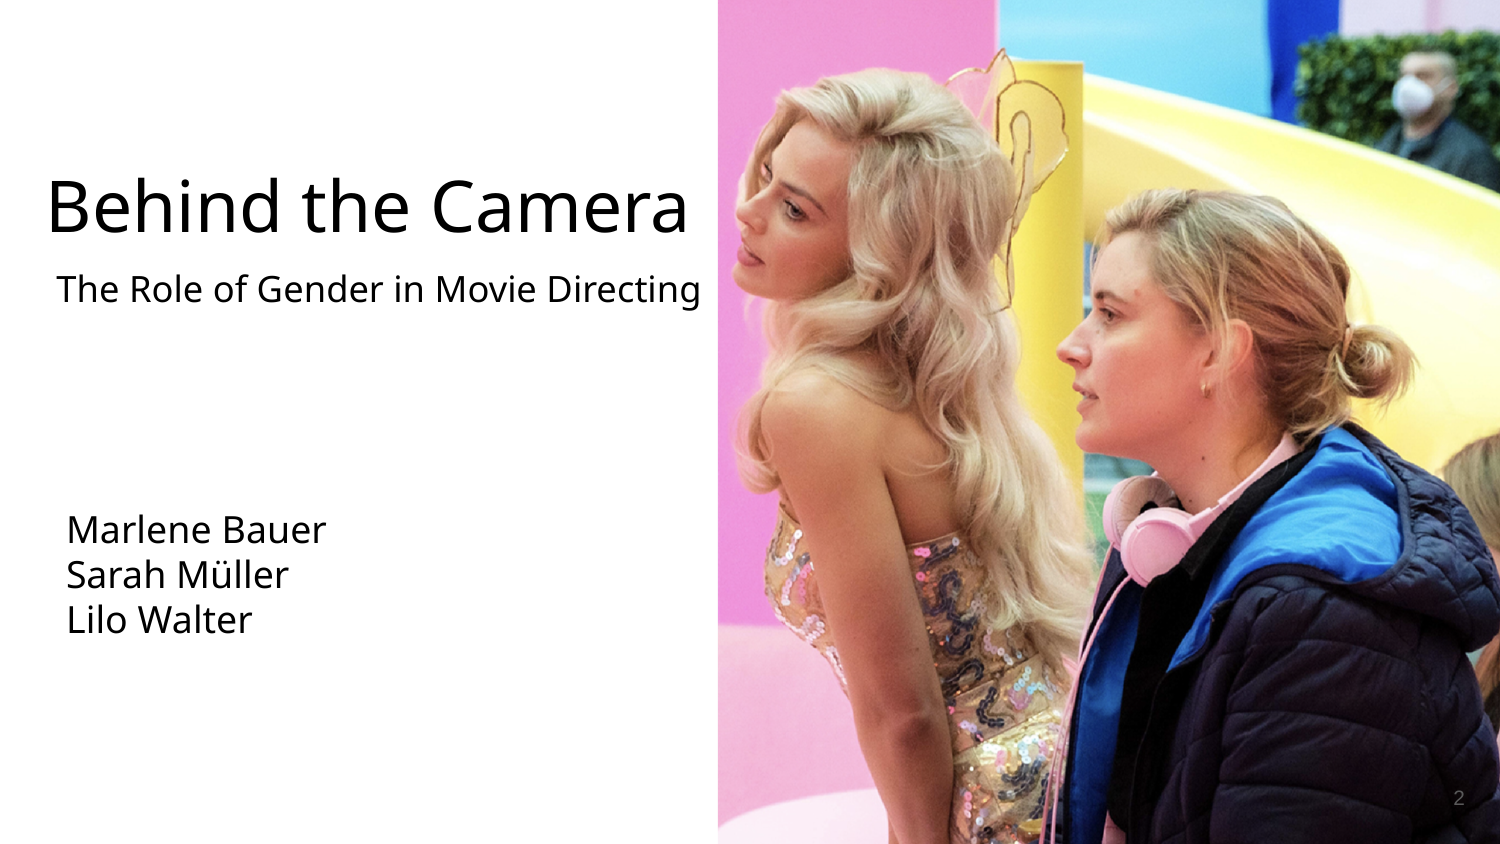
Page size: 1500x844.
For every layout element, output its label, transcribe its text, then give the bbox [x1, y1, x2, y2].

picture [717, 0, 1500, 844]
list The Role of Gender in Movie Directing [19, 244, 712, 358]
title Behind the Camera [19, 71, 712, 244]
text_box Marlene Bauer Sarah Müller Lilo Walter [51, 491, 712, 602]
